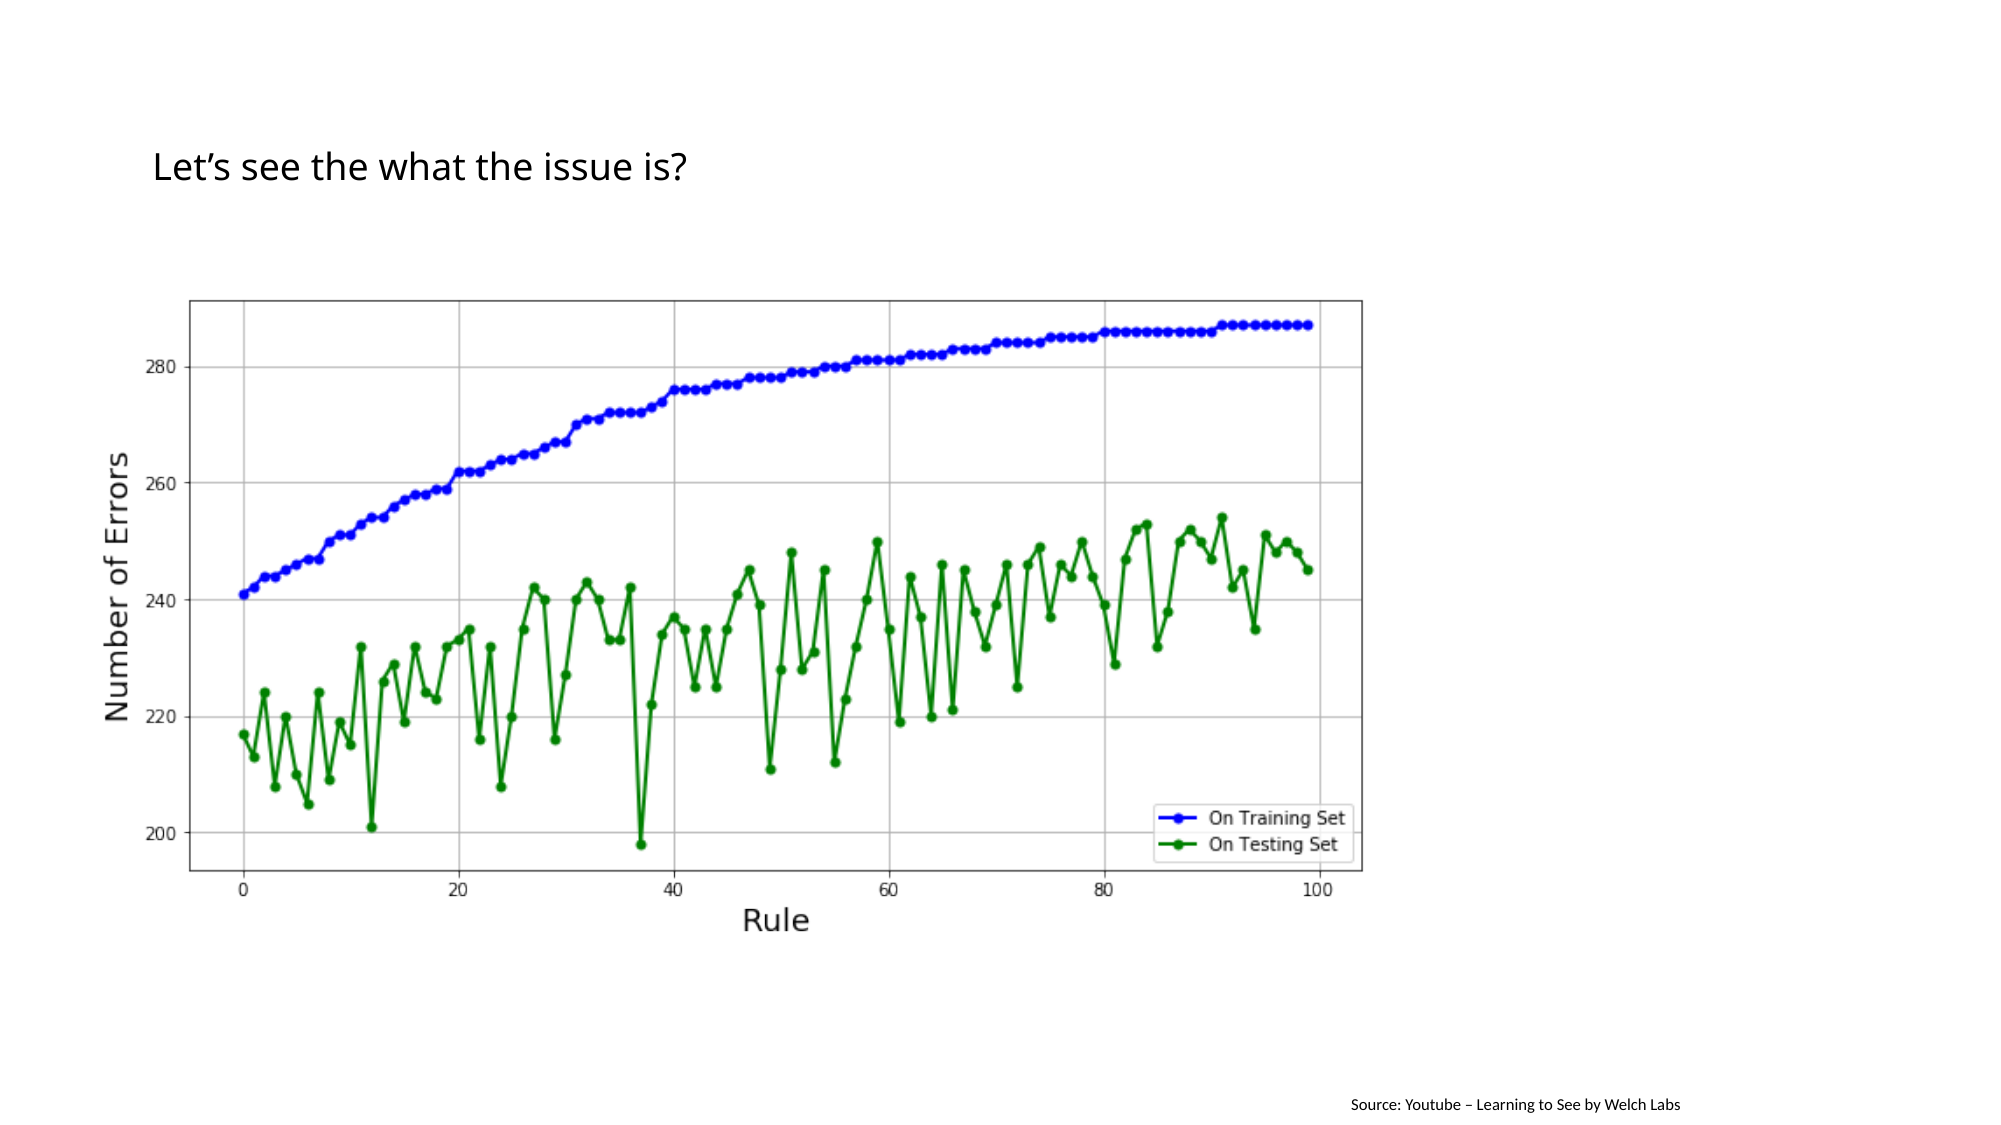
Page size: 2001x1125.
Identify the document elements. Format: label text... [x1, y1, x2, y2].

picture [93, 288, 1374, 951]
title Let’s see the what the issue is? [137, 59, 1863, 278]
text_box Source: Youtube – Learning to See by Welch Labs [1336, 1086, 2000, 1121]
